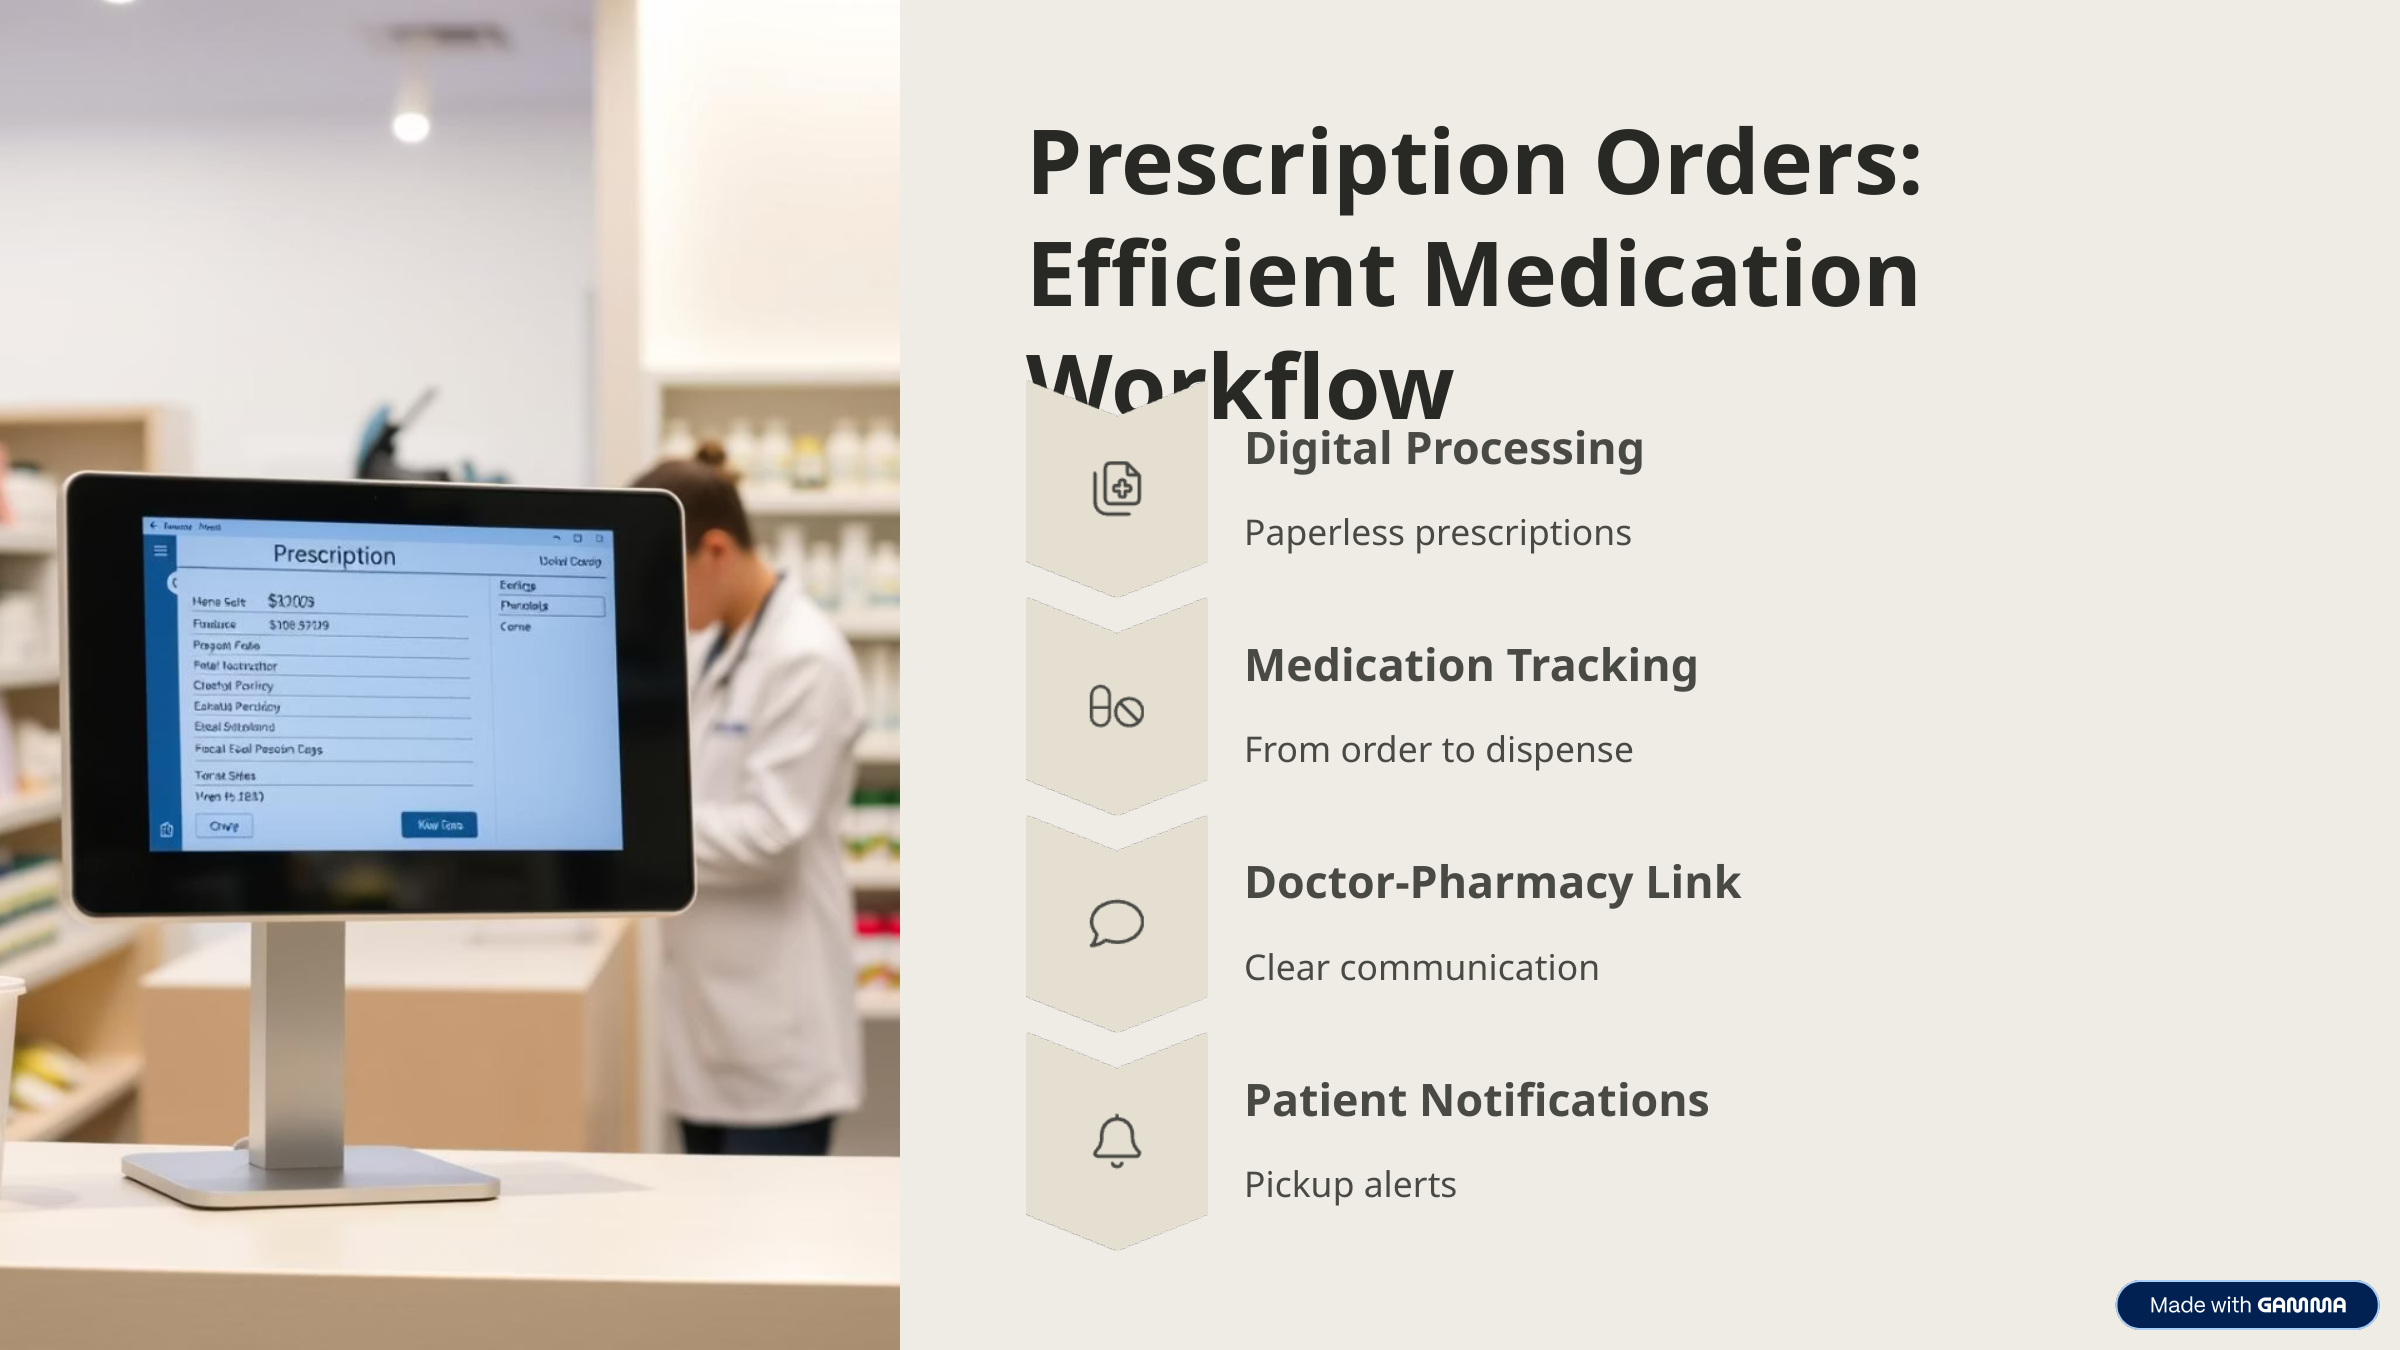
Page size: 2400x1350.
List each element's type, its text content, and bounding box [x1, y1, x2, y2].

picture [1026, 380, 1208, 1251]
picture [2106, 1271, 2389, 1339]
text_box Pickup alerts [1244, 1147, 2274, 1206]
text_box From order to dispense [1244, 712, 2274, 771]
picture [0, 0, 900, 1350]
text_box Medication Tracking [1244, 634, 1698, 691]
text_box Prescription Orders: Efficient Medication Workflow [1026, 99, 2274, 327]
text_box Patient Notifications [1244, 1068, 1698, 1126]
text_box Doctor-Pharmacy Link [1244, 851, 1703, 909]
text_box Clear communication [1244, 929, 2274, 988]
text_box Paperless prescriptions [1244, 495, 2274, 554]
text_box Digital Processing [1244, 416, 1698, 474]
